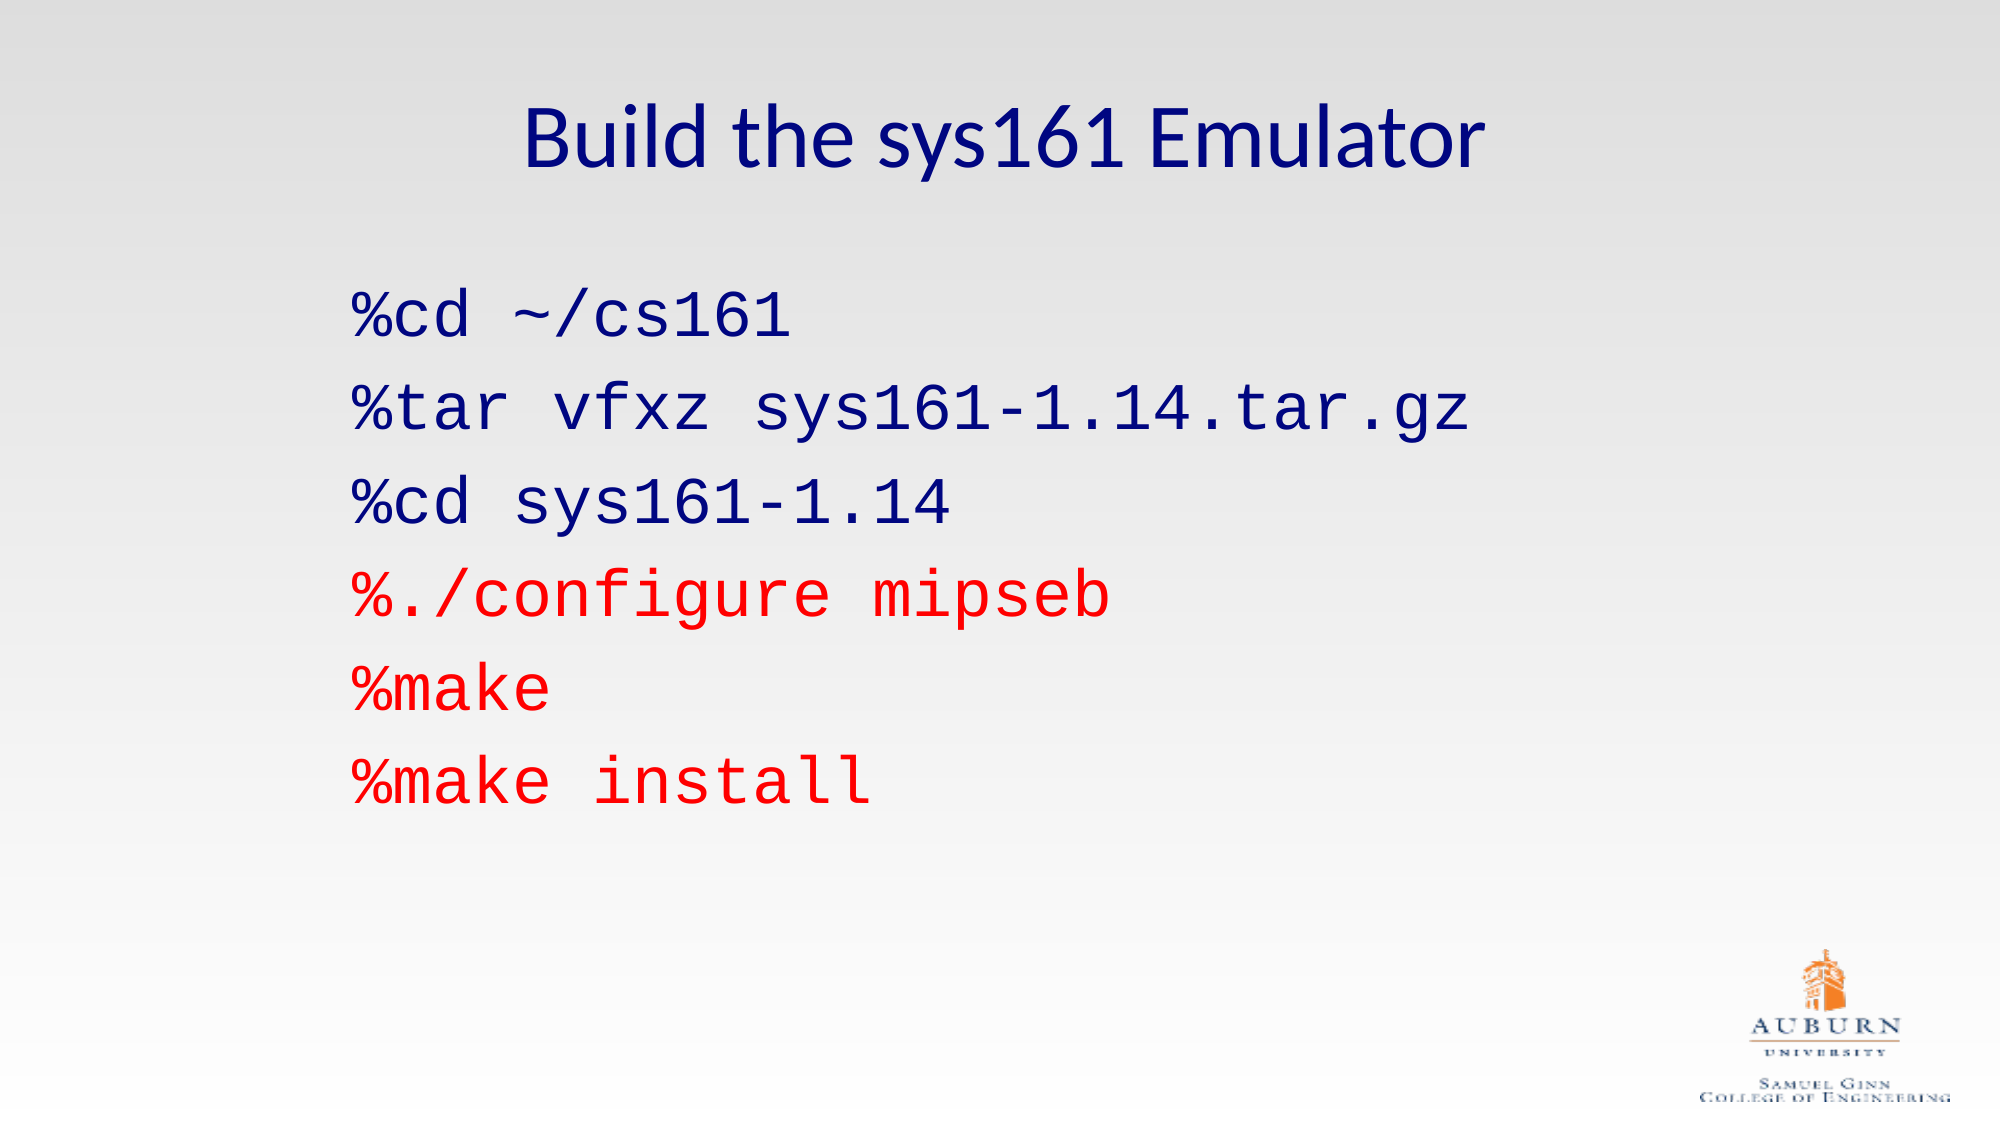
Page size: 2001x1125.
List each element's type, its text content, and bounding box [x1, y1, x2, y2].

picture [1700, 949, 1950, 1102]
title Build the sys161 Emulator [375, 75, 1638, 188]
list %cd ~/cs161 %tar vfxz sys161-1.14.tar.gz %cd sys161-1.14 %./configure mipseb %make %make install [337, 262, 1675, 938]
